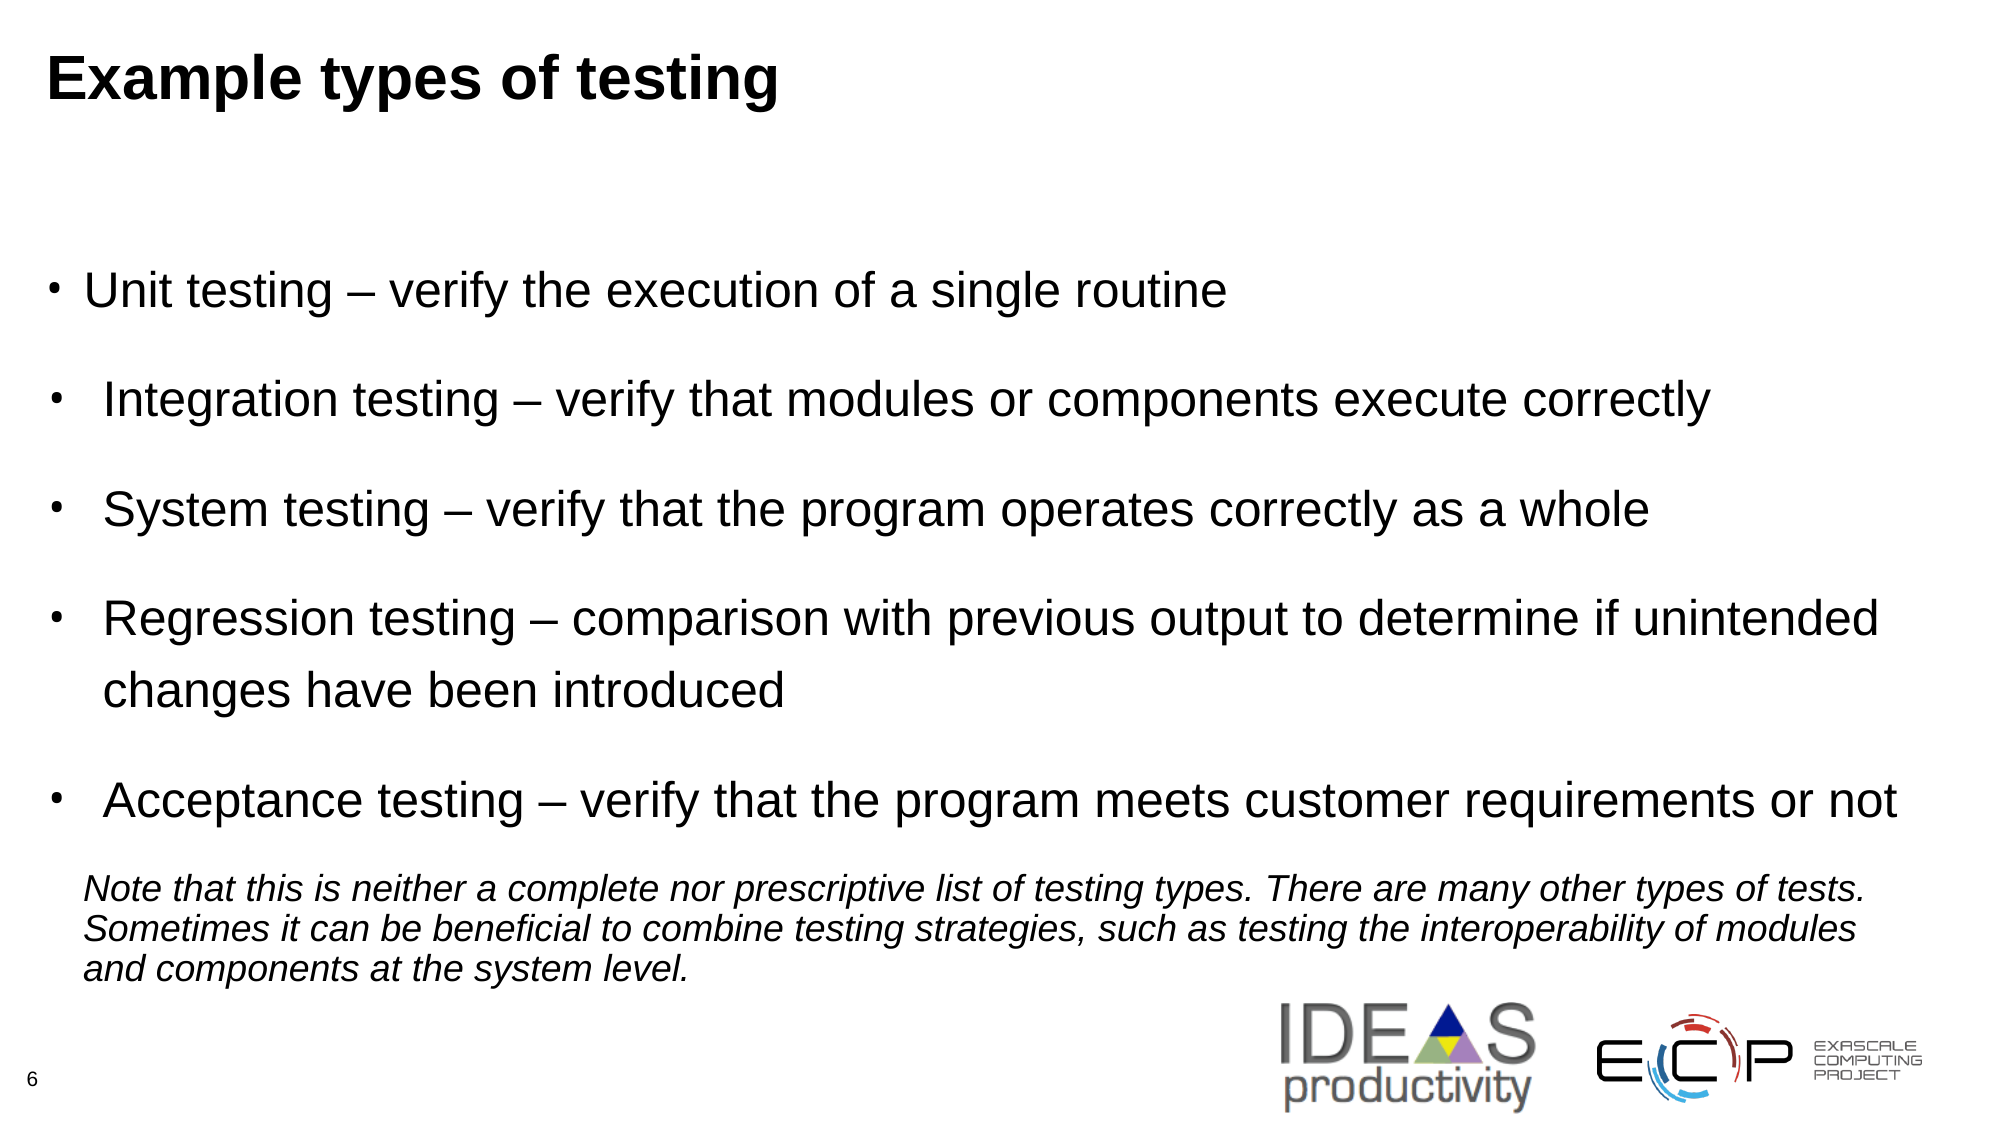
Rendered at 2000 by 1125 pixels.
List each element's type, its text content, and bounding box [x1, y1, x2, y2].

text_box Note that this is neither a complete nor prescriptive list of testing types. There are many other types of tests. Sometimes it can be beneficial to combine testing strategies, such as testing the interoperability of modules and components at the system level. [63, 853, 1944, 1046]
title Example types of testing [30, 37, 1944, 187]
list Unit testing – verify the execution of a single routine Integration testing – verify that modules or components execute correctly System testing – verify that the program operates correctly as a whole Regression testing – comparison with previous output to determine if unintended changes have been introduced Acceptance testing – verify that the program meets customer requirements or not [30, 237, 1944, 835]
picture [1597, 1046, 1922, 1103]
picture [1280, 1046, 1537, 1114]
